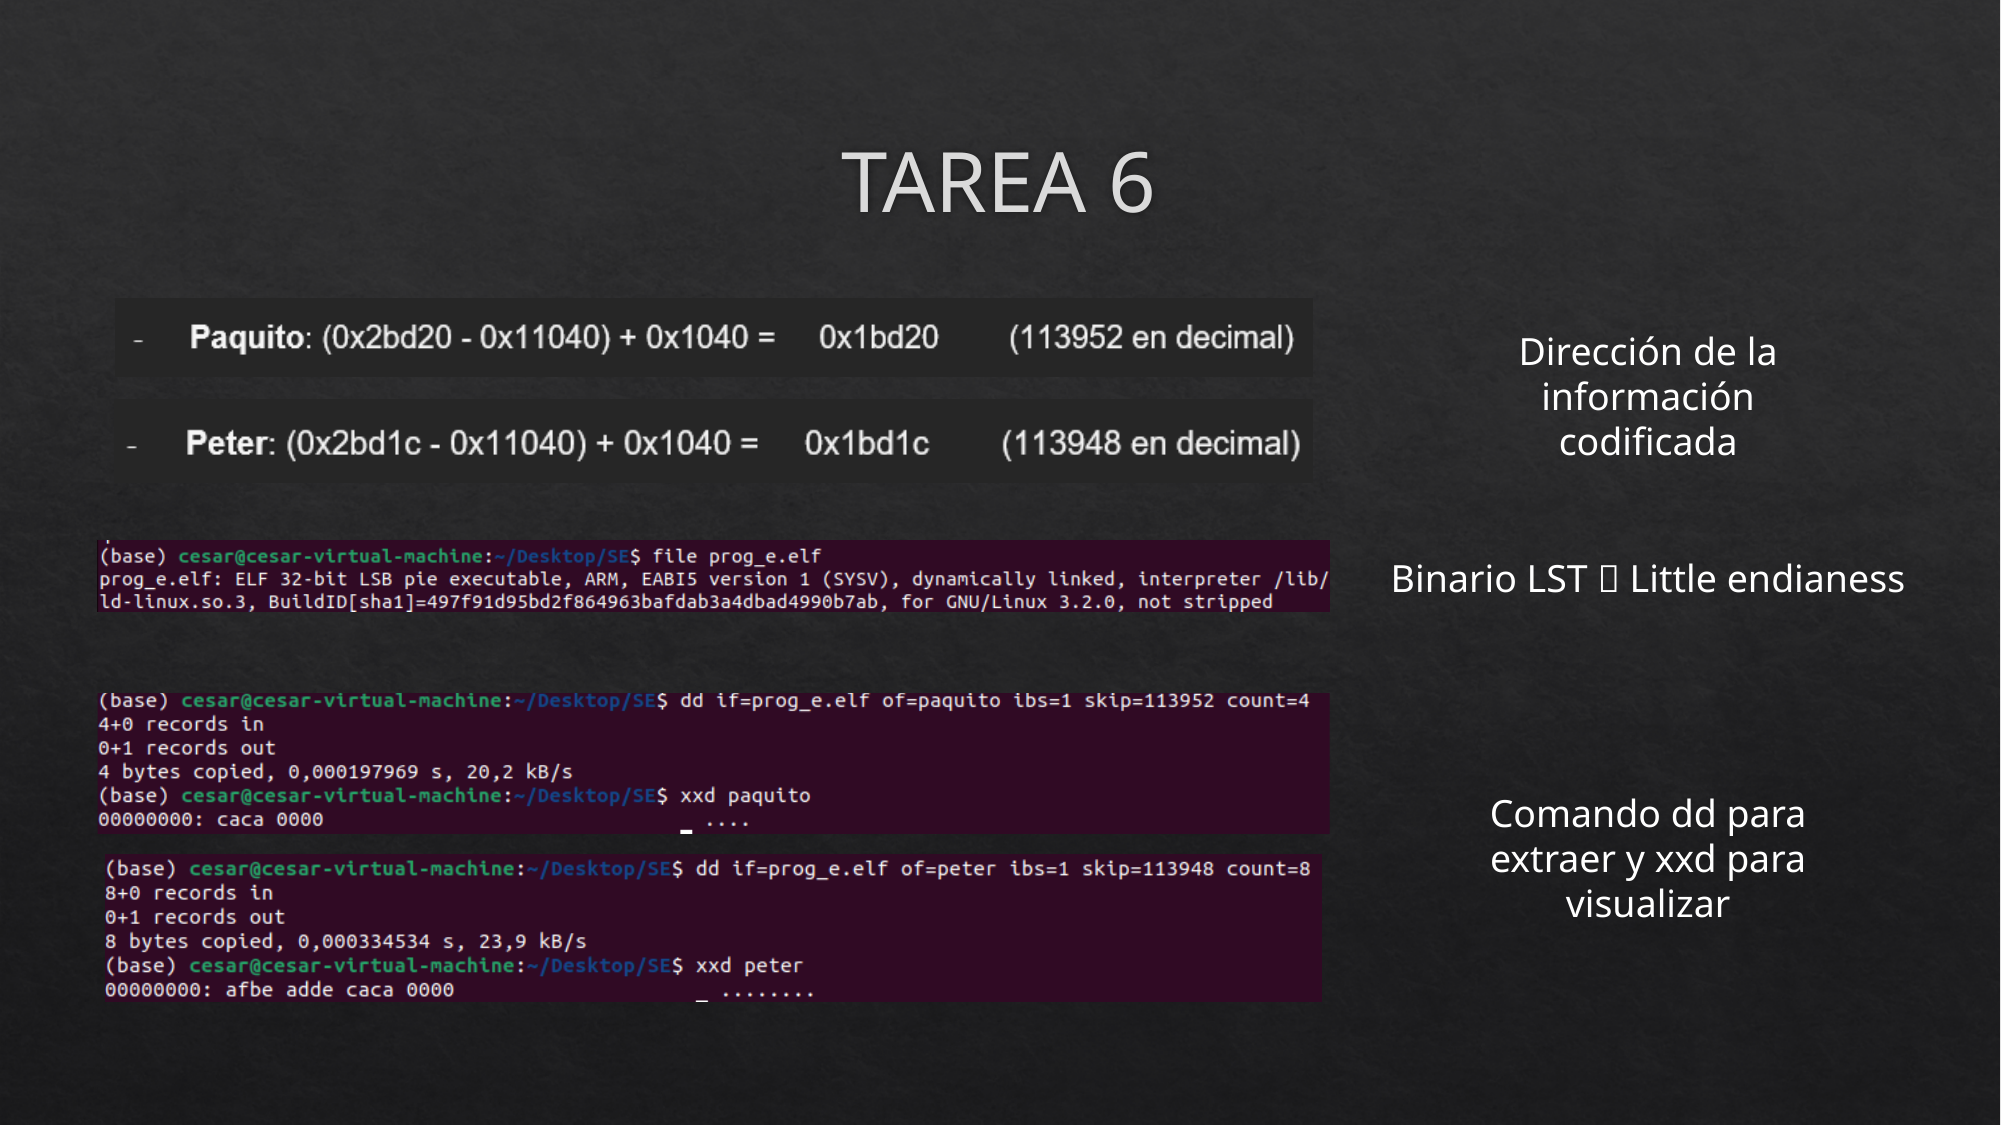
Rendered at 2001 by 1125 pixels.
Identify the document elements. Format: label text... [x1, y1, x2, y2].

text_box Dirección de la información codificada [1448, 320, 1849, 547]
text_box Binario LST  Little endianess [1368, 547, 1928, 742]
picture [105, 853, 1322, 1002]
picture [97, 693, 1330, 835]
picture [114, 298, 1313, 378]
title TAREA 6 [149, 99, 1849, 260]
picture [97, 539, 1330, 612]
picture [114, 399, 1313, 484]
text_box Comando dd para extraer y xxd para visualizar [1425, 782, 1872, 1068]
